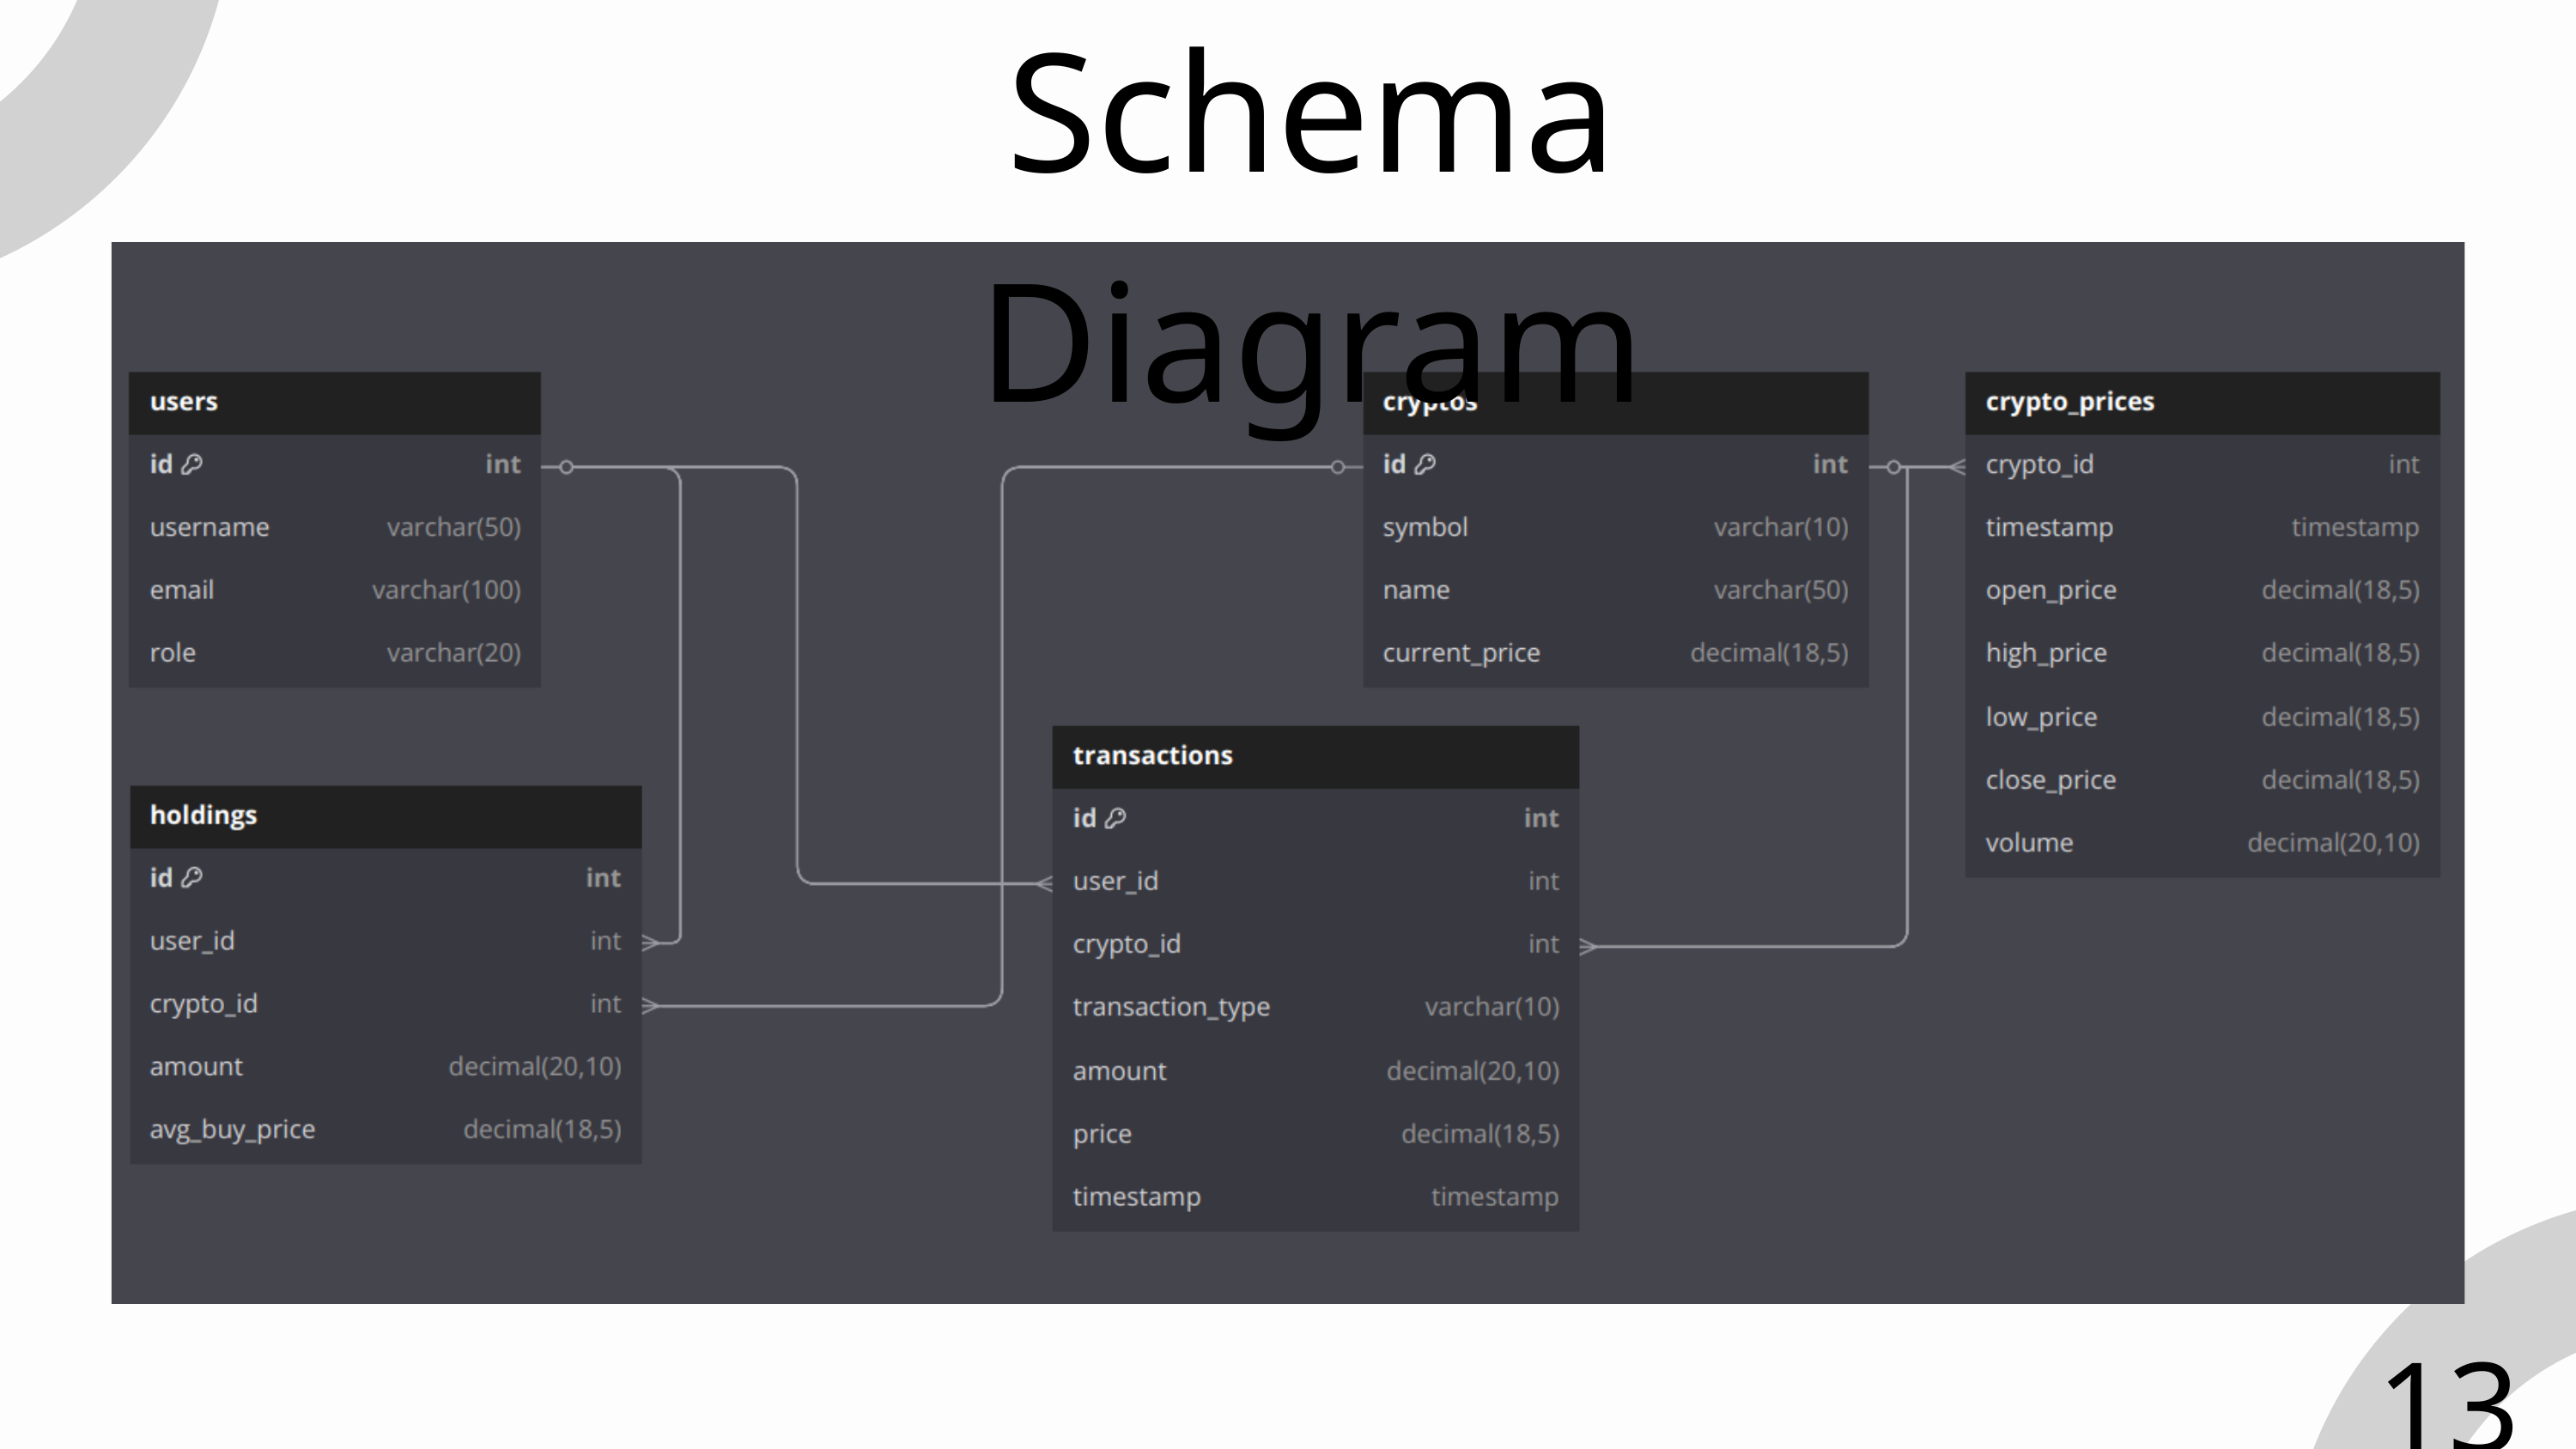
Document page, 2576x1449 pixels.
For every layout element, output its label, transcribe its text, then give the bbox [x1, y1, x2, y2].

text_box Schema Diagram [685, 0, 1938, 435]
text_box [0, 0, 166, 227]
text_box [2353, 1262, 2576, 1449]
text_box [111, 242, 2465, 1304]
